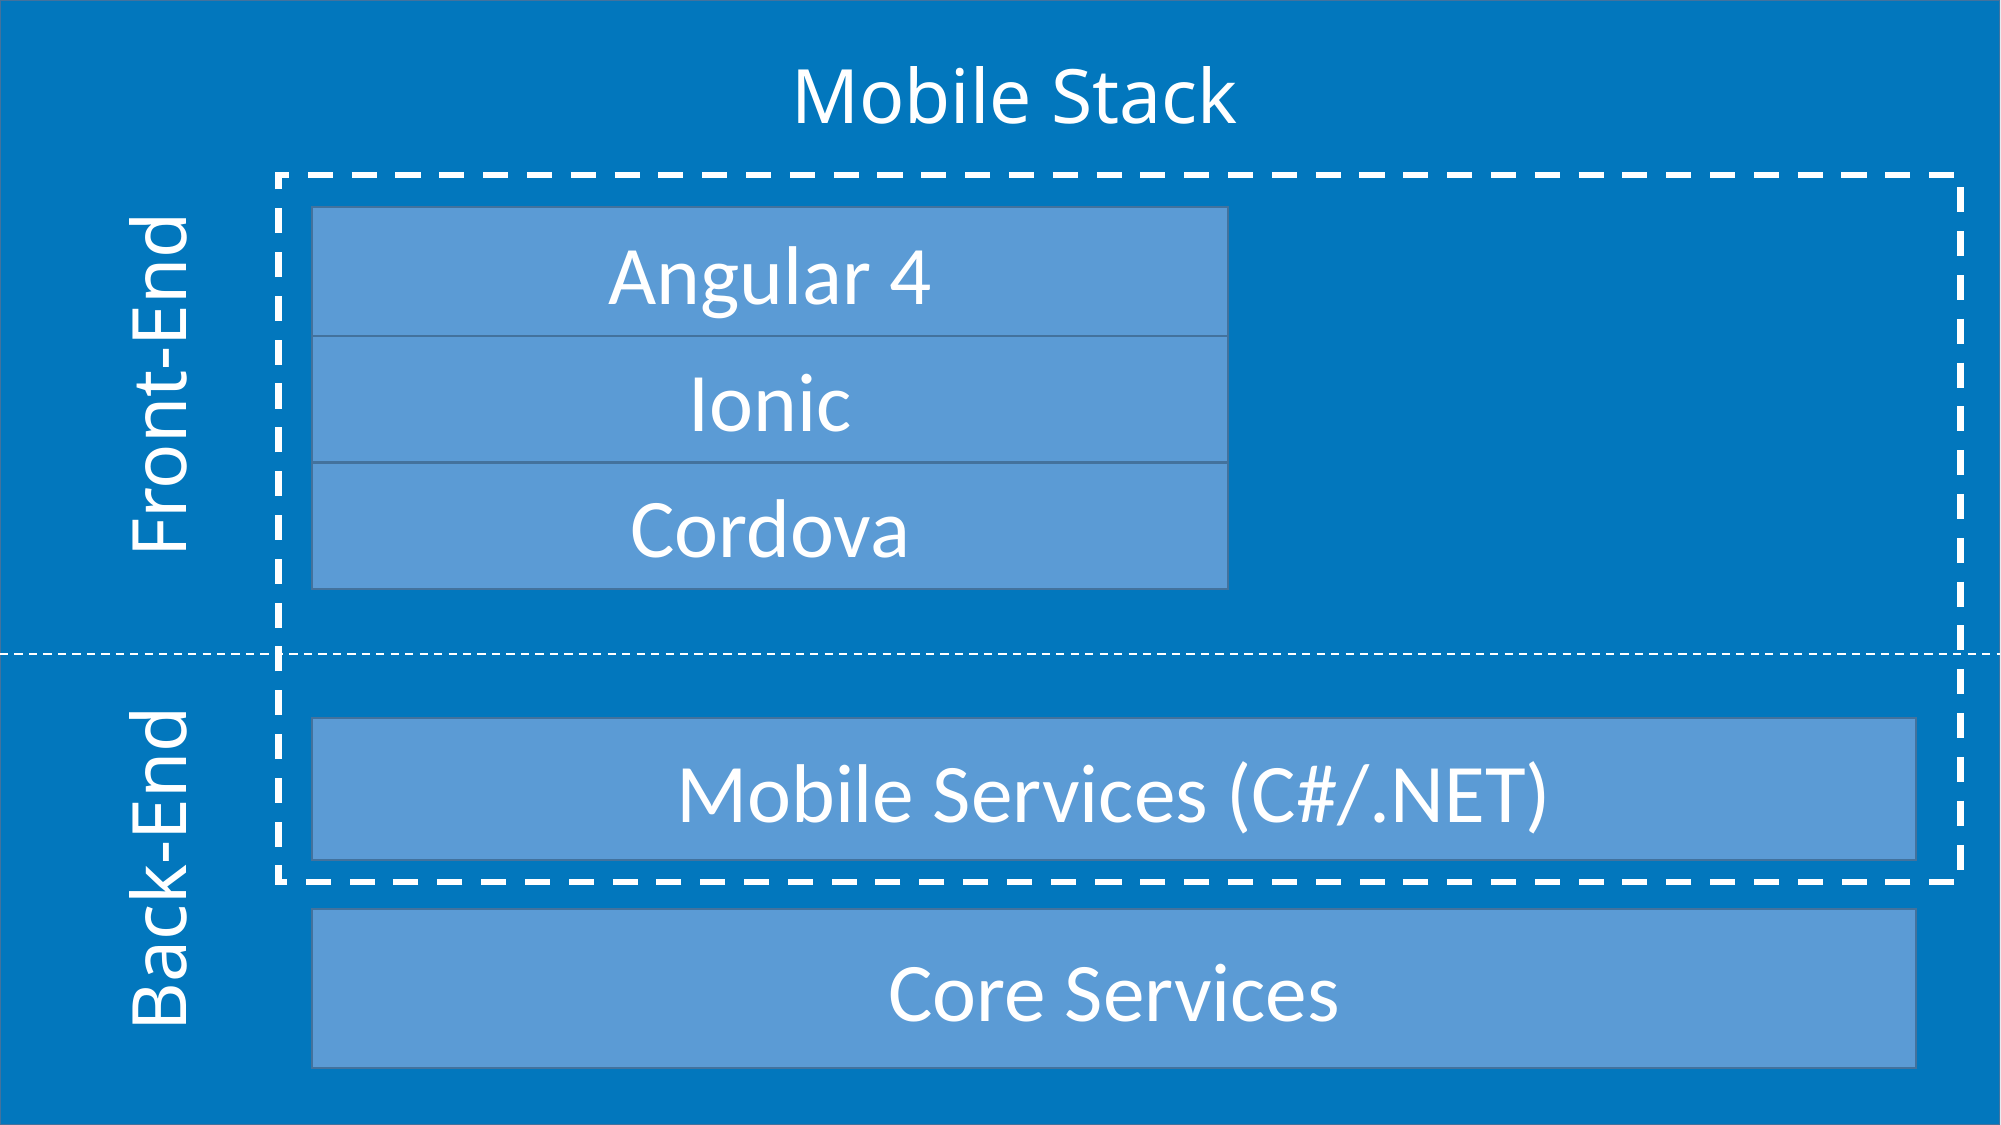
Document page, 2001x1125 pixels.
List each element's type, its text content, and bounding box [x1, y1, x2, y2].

text_box Front-End [104, 196, 209, 573]
text_box [277, 174, 1962, 653]
text_box [277, 654, 1962, 883]
text_box Mobile Stack [776, 40, 1253, 146]
text_box Back-End [104, 691, 209, 1047]
text_box Core Services [311, 908, 1917, 1069]
